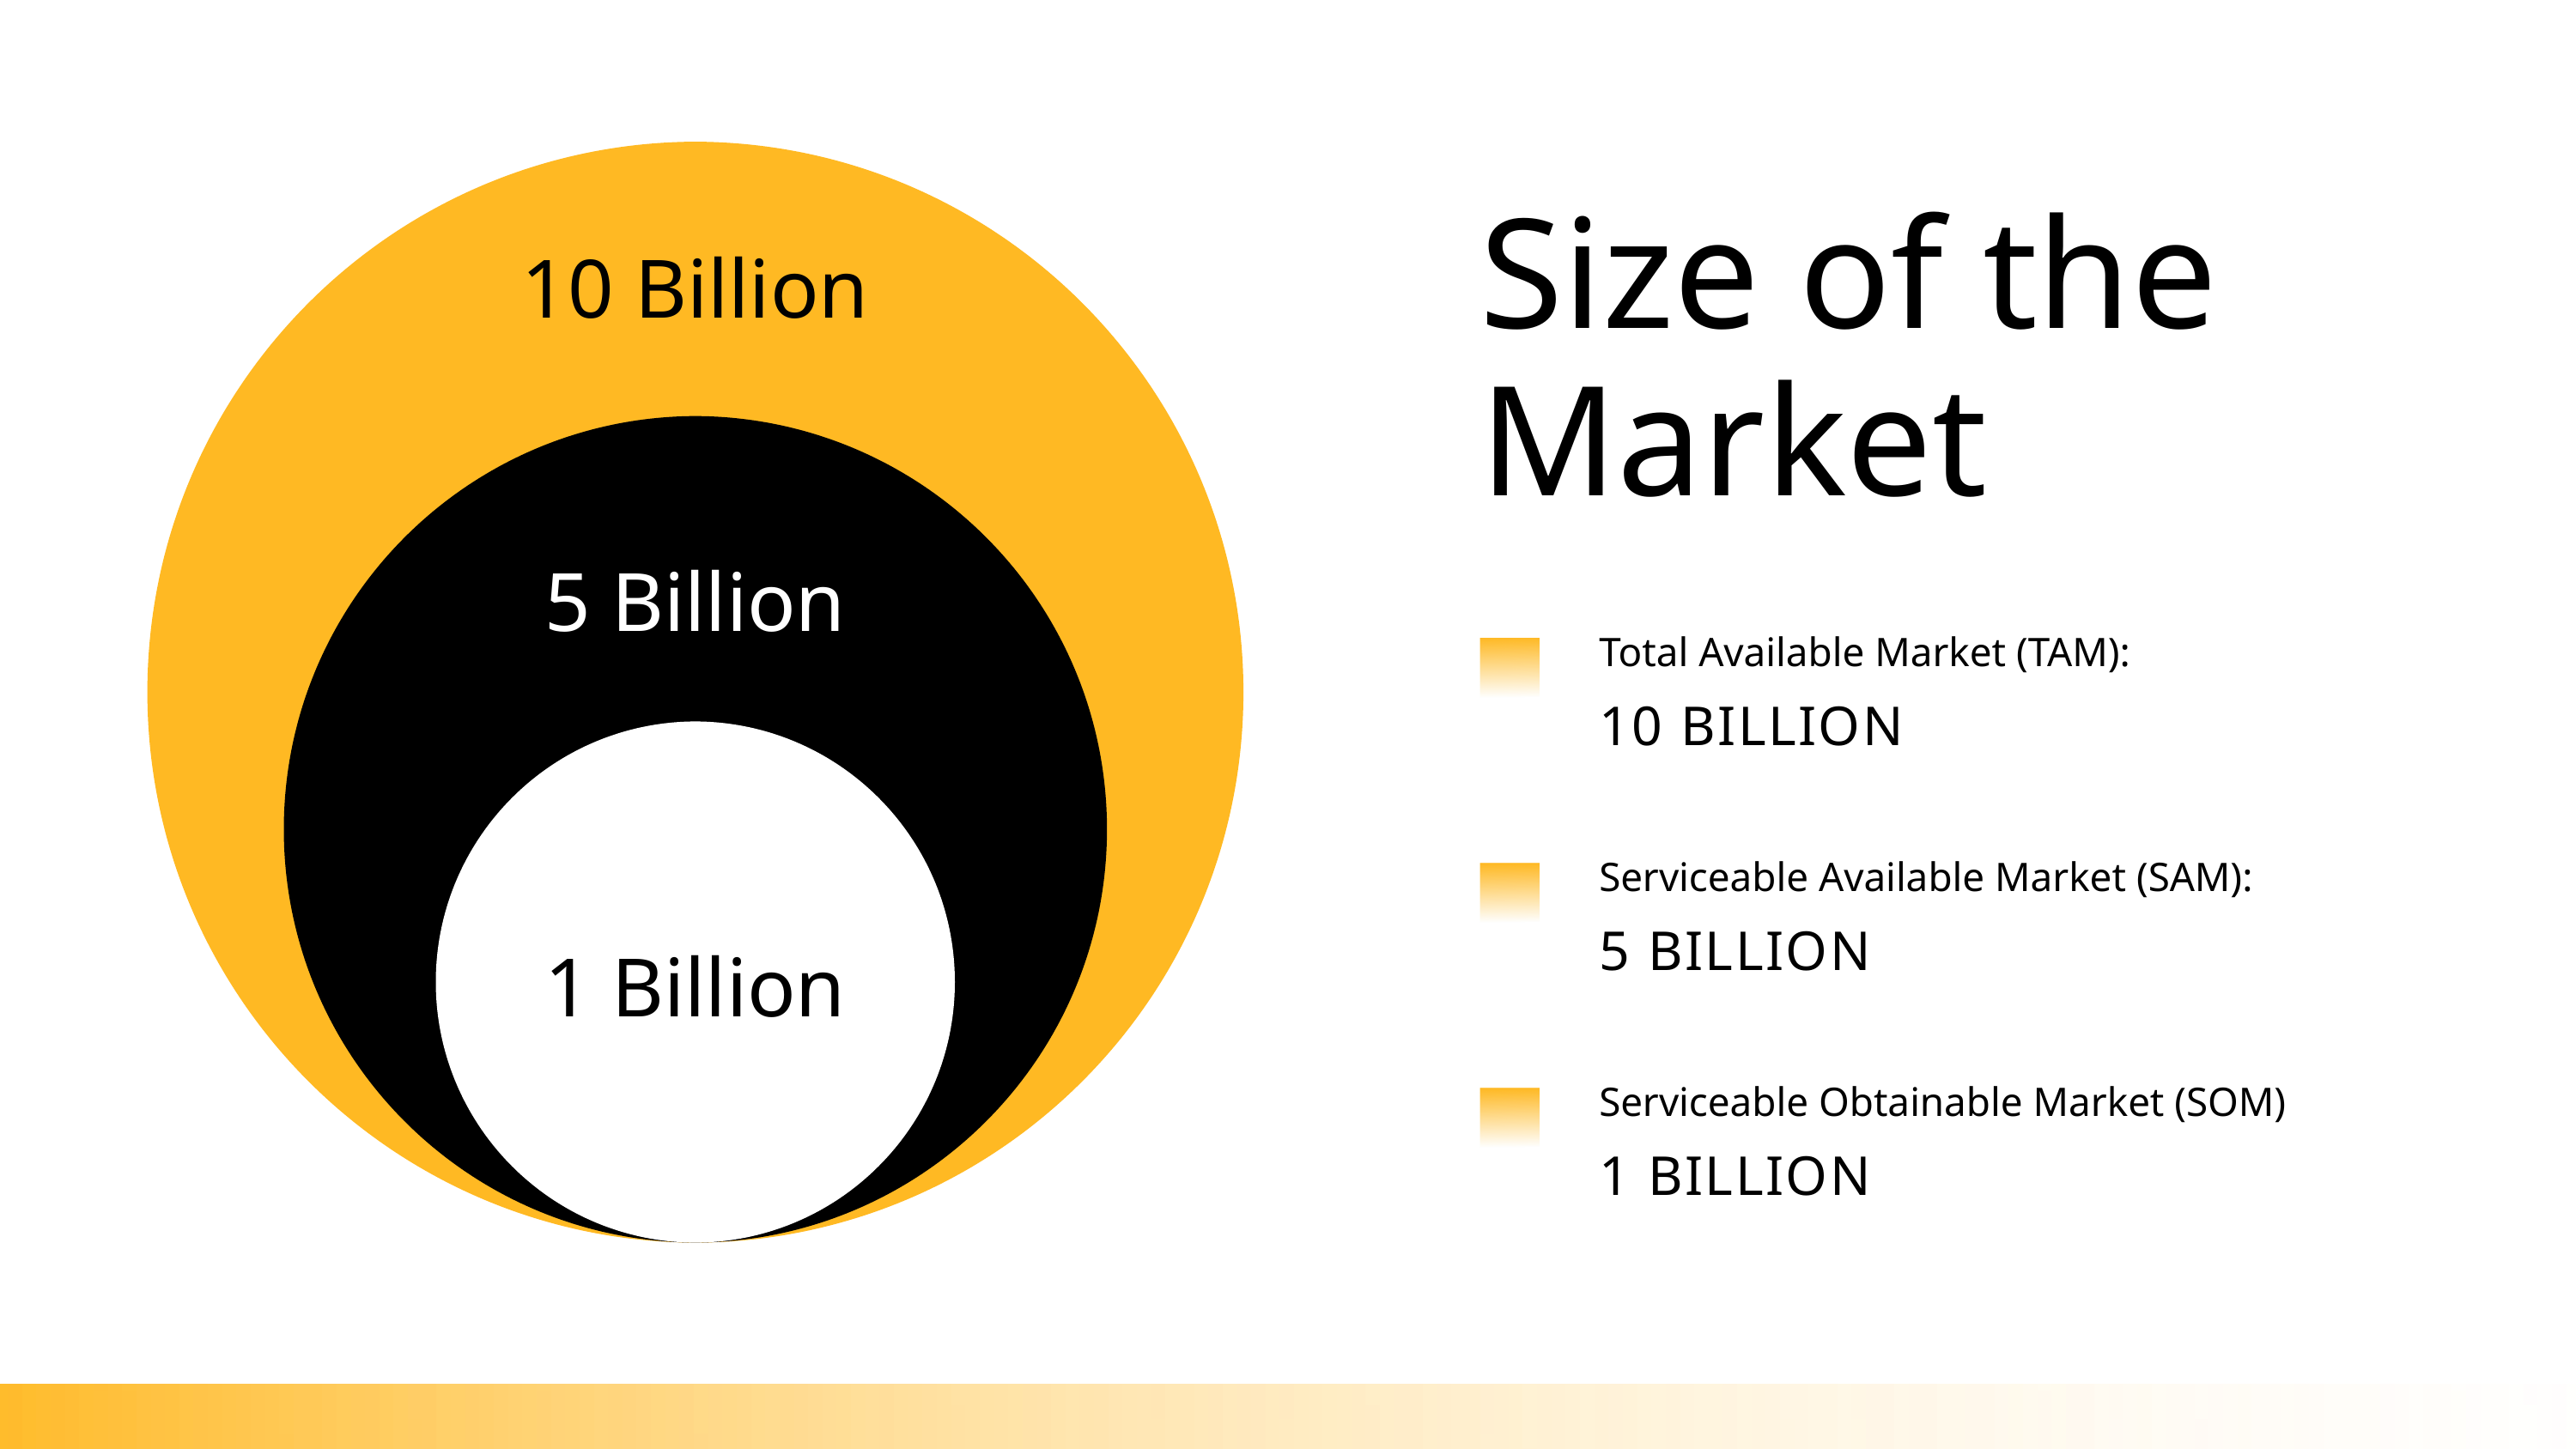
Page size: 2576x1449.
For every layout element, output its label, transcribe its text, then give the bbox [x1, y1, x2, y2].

picture [1479, 1088, 1540, 1149]
picture [1479, 862, 1540, 924]
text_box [1599, 622, 2360, 755]
picture [1479, 637, 1540, 698]
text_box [434, 721, 957, 1243]
text_box Size of the Market [1479, 191, 2360, 526]
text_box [144, 141, 1247, 1243]
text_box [1599, 847, 2360, 979]
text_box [282, 415, 1109, 1243]
picture [0, 1384, 2576, 1449]
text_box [1599, 1072, 2360, 1204]
